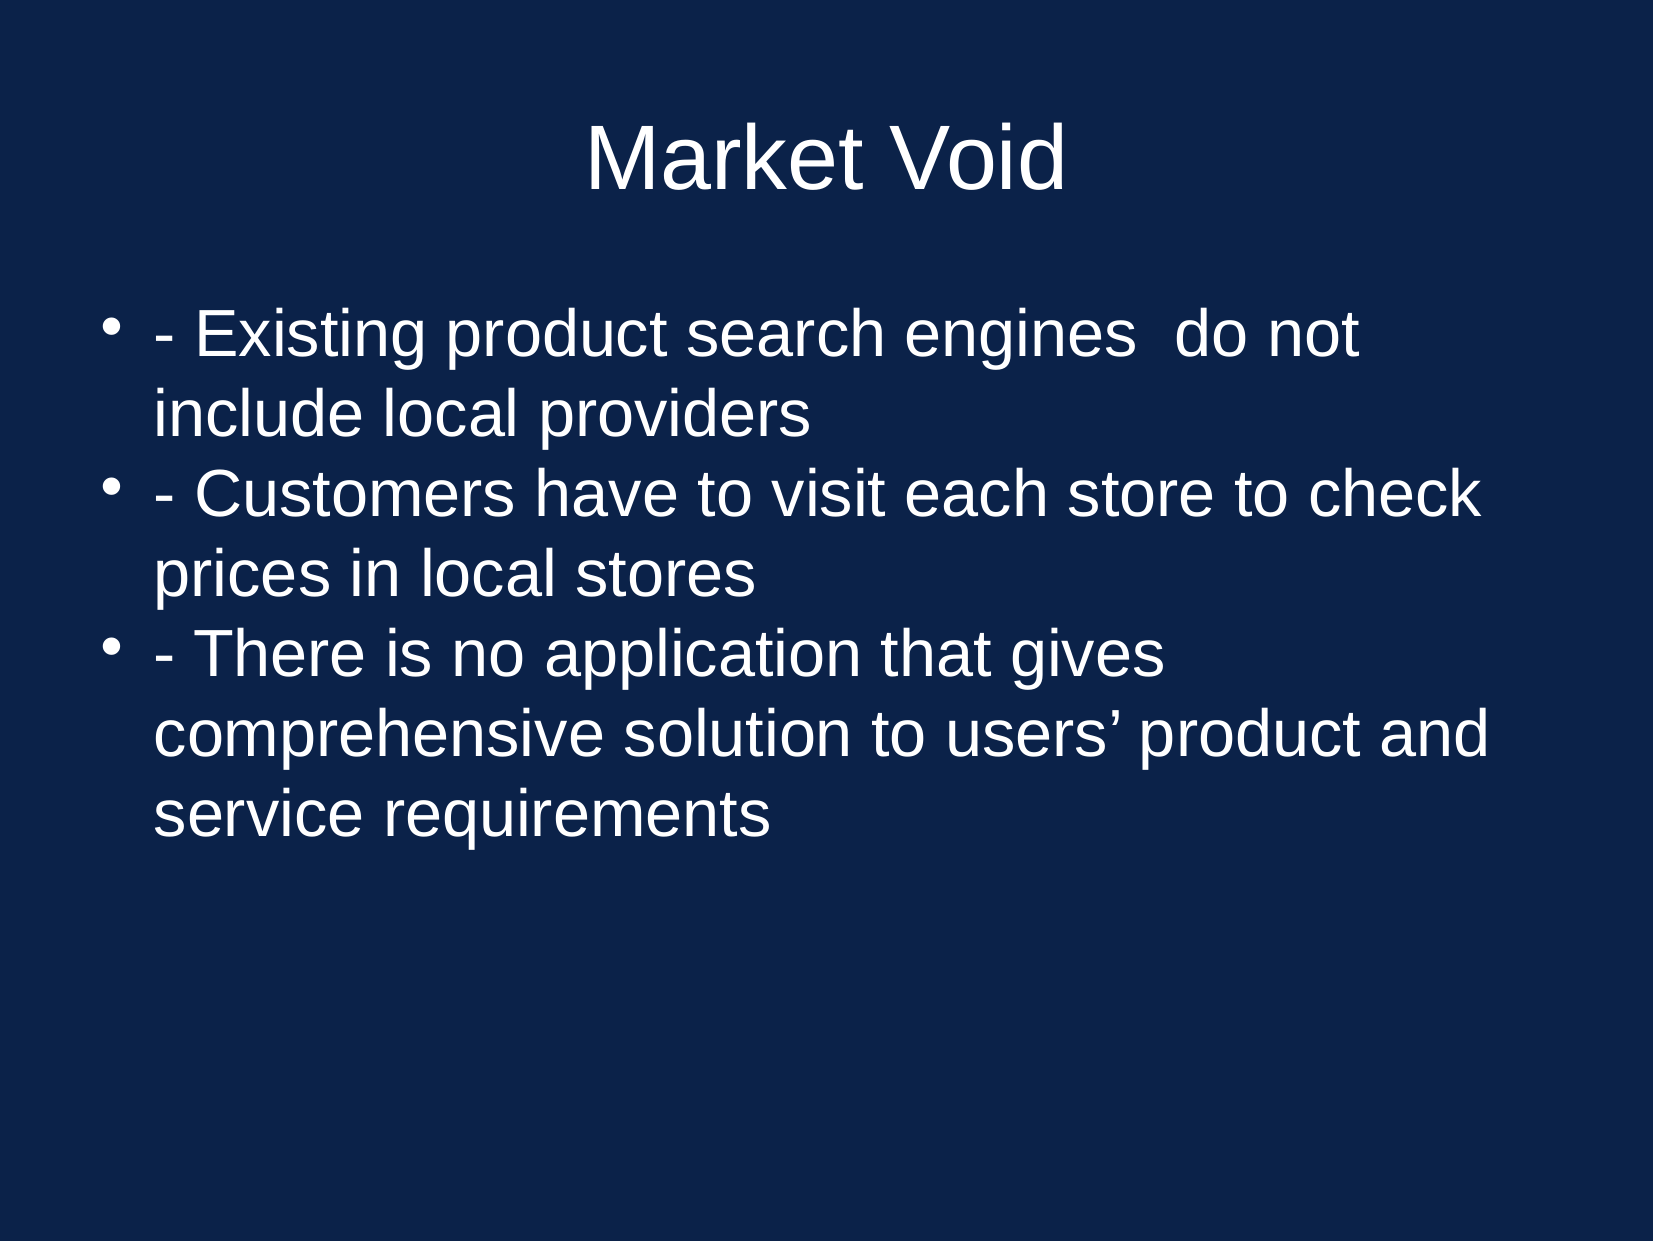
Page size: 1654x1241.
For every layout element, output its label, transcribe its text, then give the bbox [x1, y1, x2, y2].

text_box Market Void [82, 49, 1571, 257]
text_box - Existing product search engines do not include local providers - Customers have to visit each store to check prices in local stores - There is no application that gives comprehensive solution to users’ product and service requirements [82, 290, 1571, 1010]
